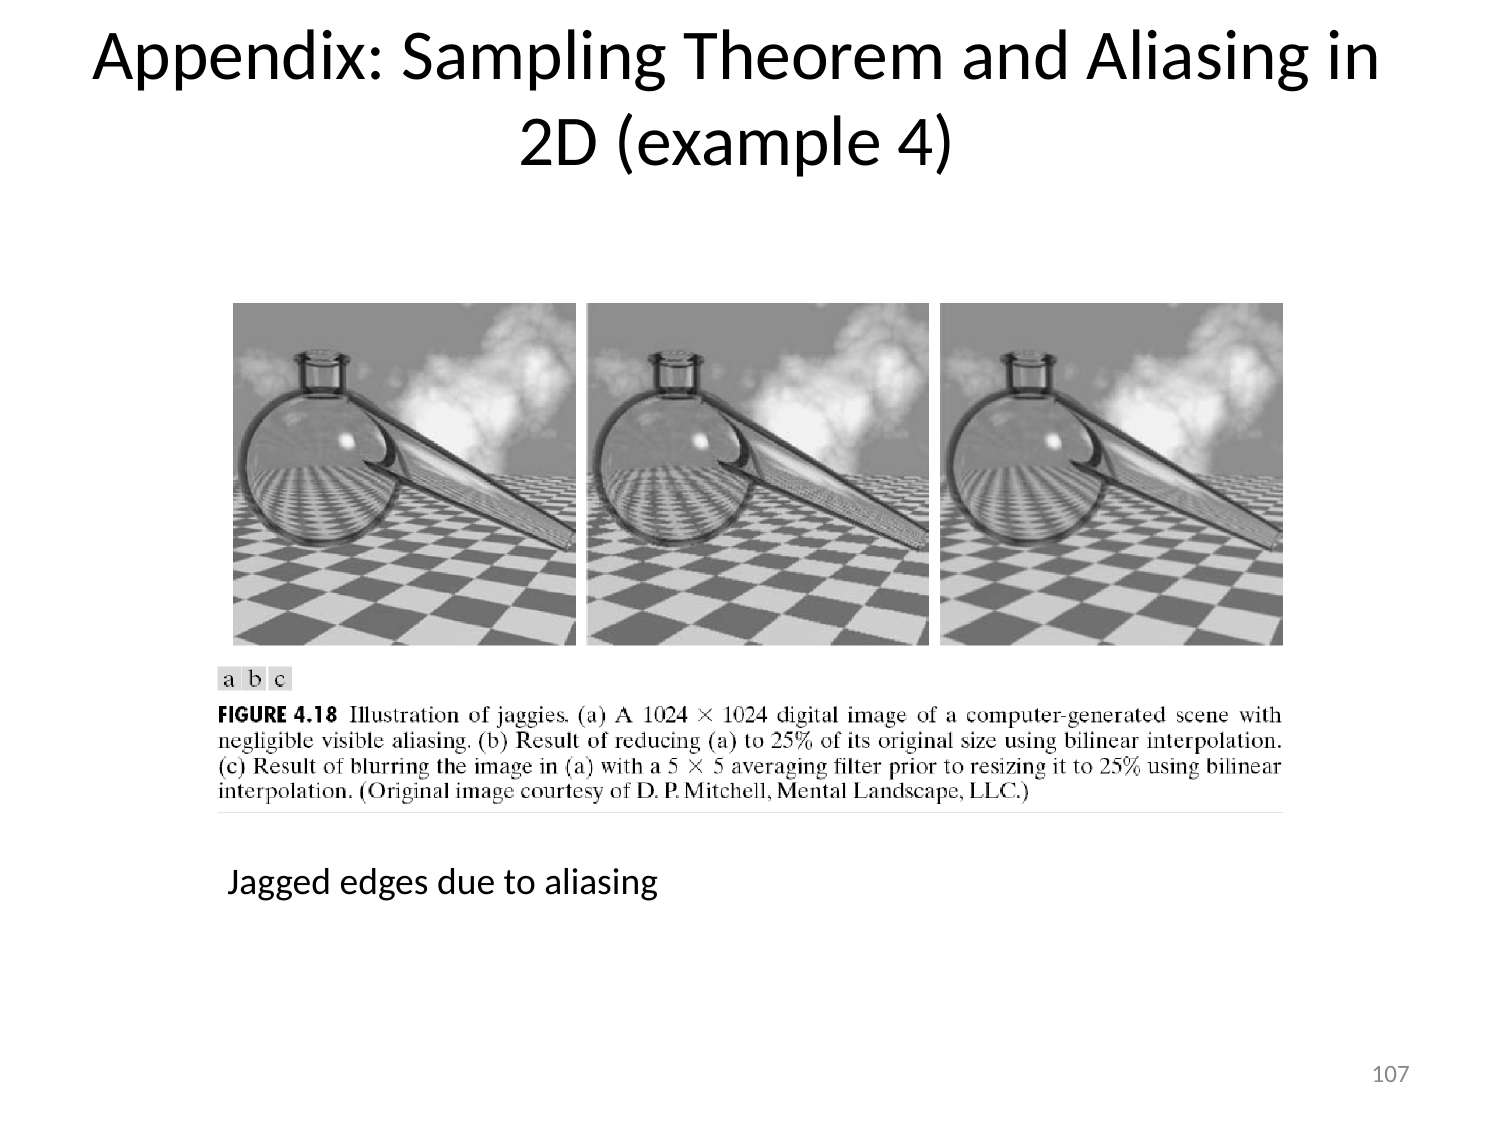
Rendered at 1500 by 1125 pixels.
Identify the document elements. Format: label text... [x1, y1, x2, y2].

title Appendix: Sampling Theorem and Aliasing in 2D (example 4) [62, 0, 1413, 188]
text_box Jagged edges due to aliasing [212, 849, 1050, 910]
slide_number ‹#› [1074, 1042, 1425, 1103]
picture [209, 298, 1291, 815]
